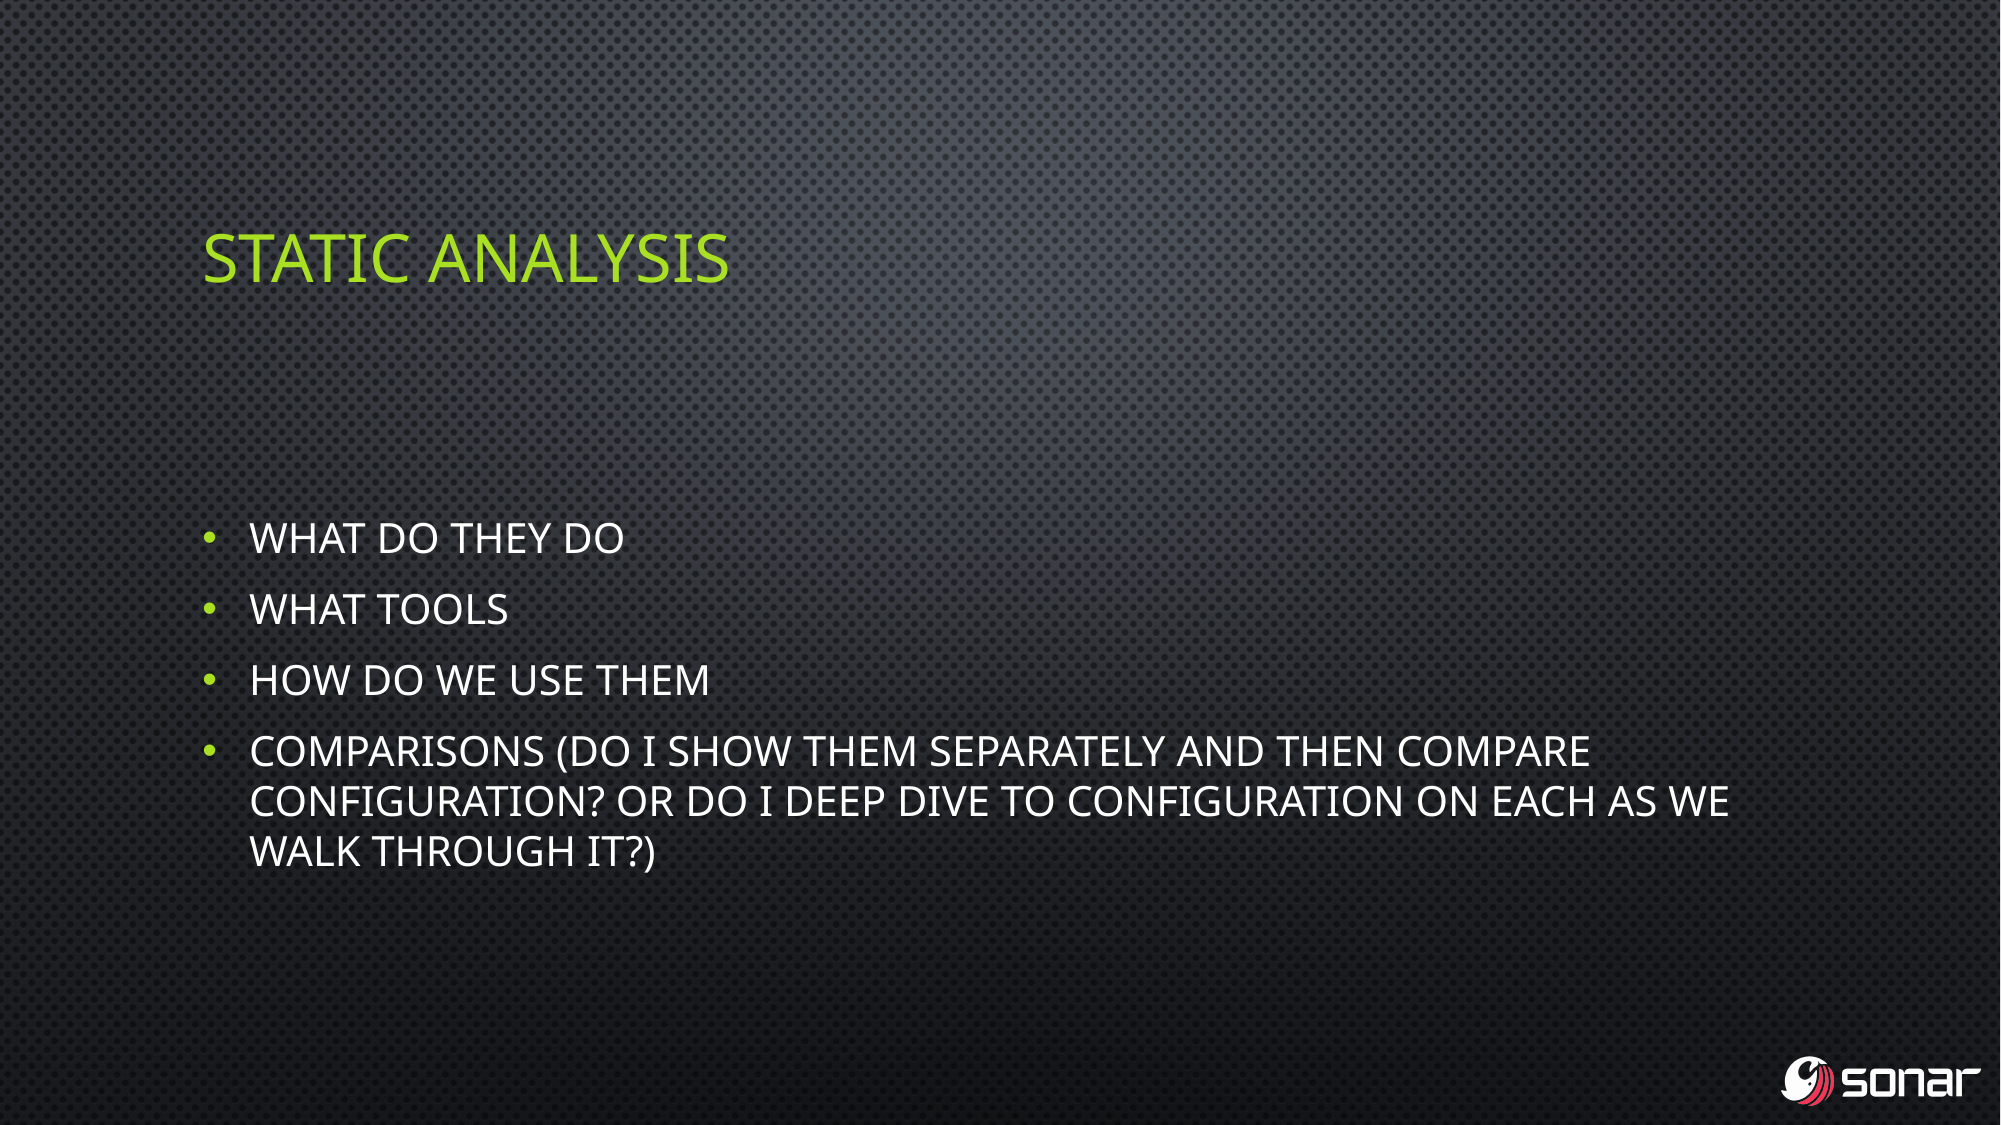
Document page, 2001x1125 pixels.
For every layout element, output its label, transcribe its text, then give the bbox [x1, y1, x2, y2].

title Static analysis [187, 99, 1813, 413]
picture [1762, 1037, 2000, 1125]
list What do they do What tools How do we use them Comparisons (do I show them separately and then compare configuration? Or do I deep dive to configuration on each as we walk through it?) [187, 437, 1813, 950]
